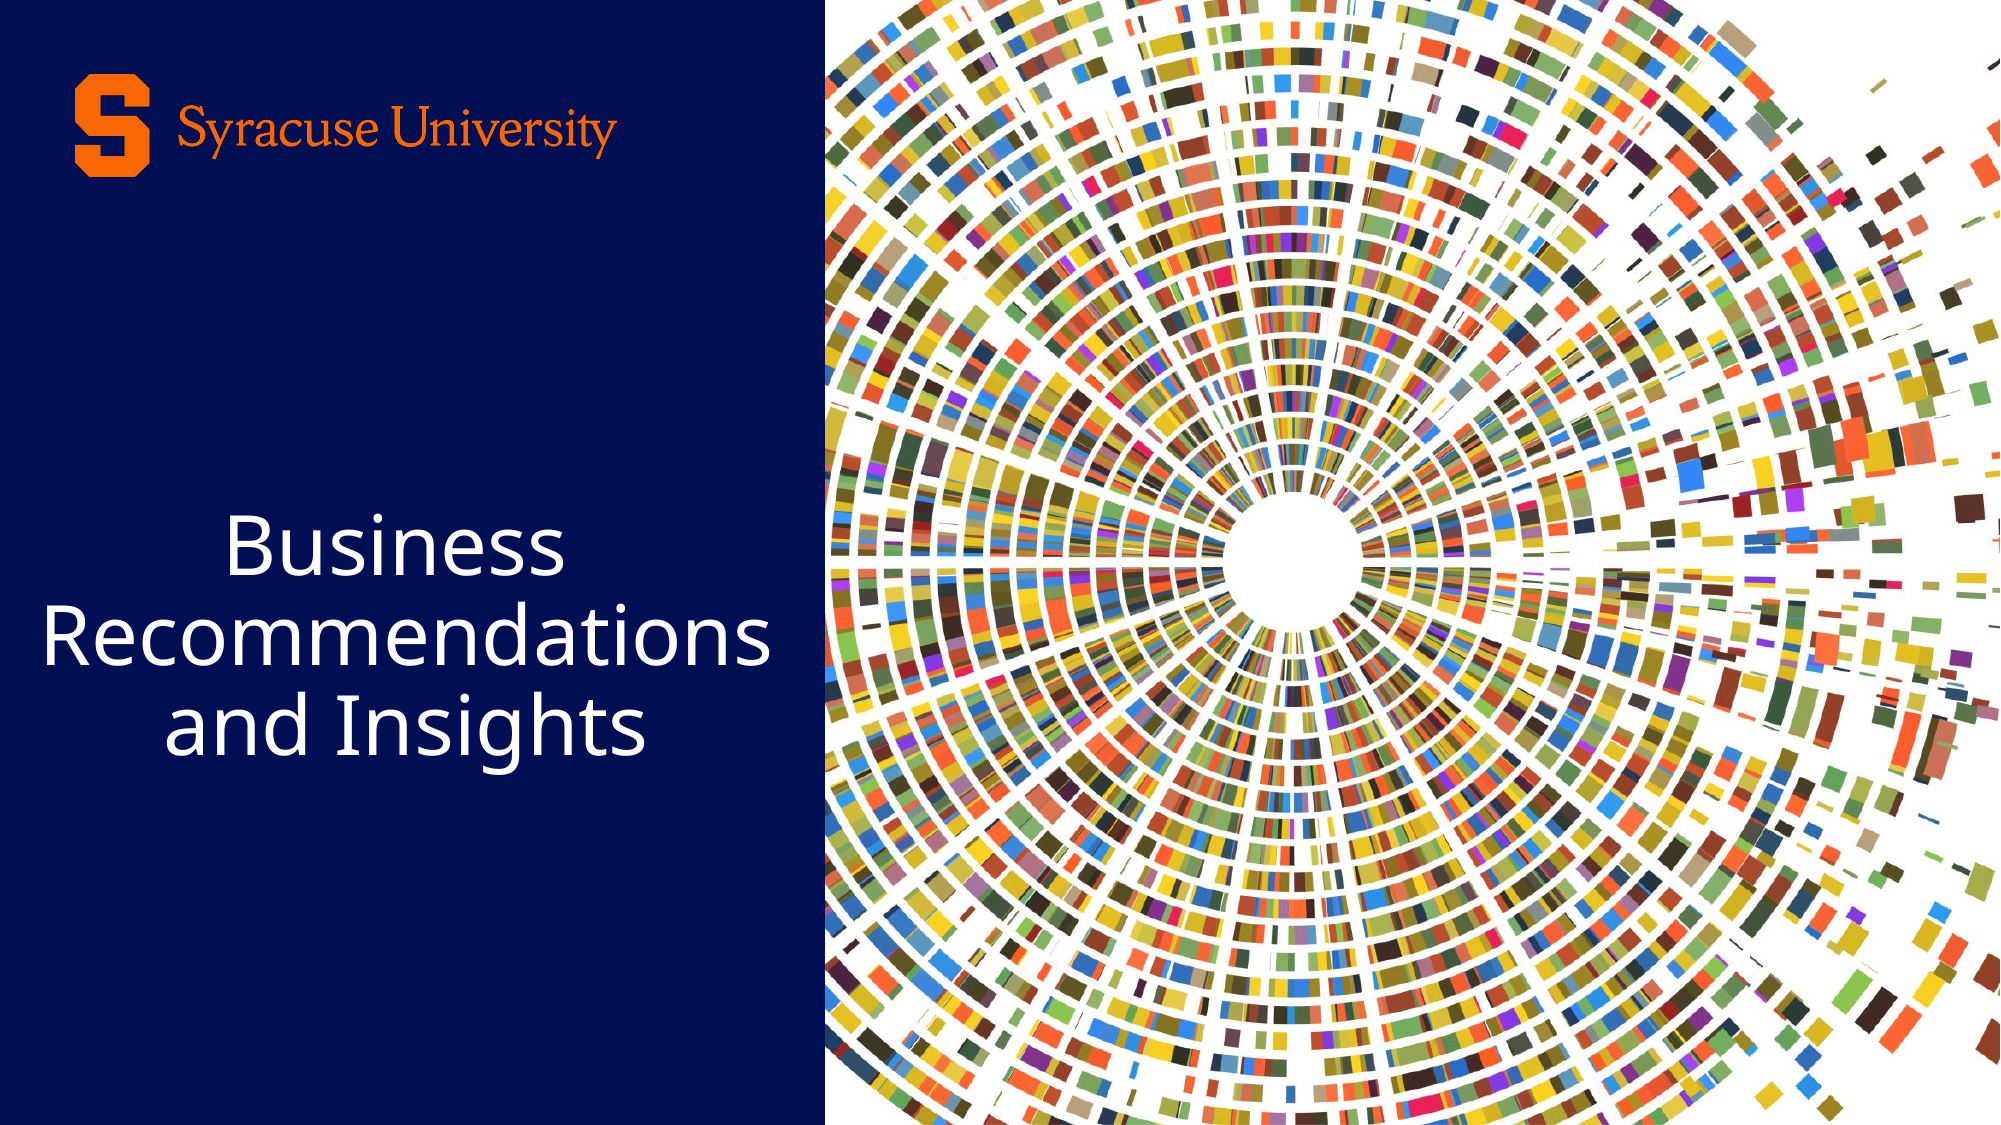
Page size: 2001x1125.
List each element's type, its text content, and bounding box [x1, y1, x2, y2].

picture [75, 74, 617, 177]
picture [824, 0, 2000, 1125]
title Business Recommendations and Insights [0, 389, 819, 781]
